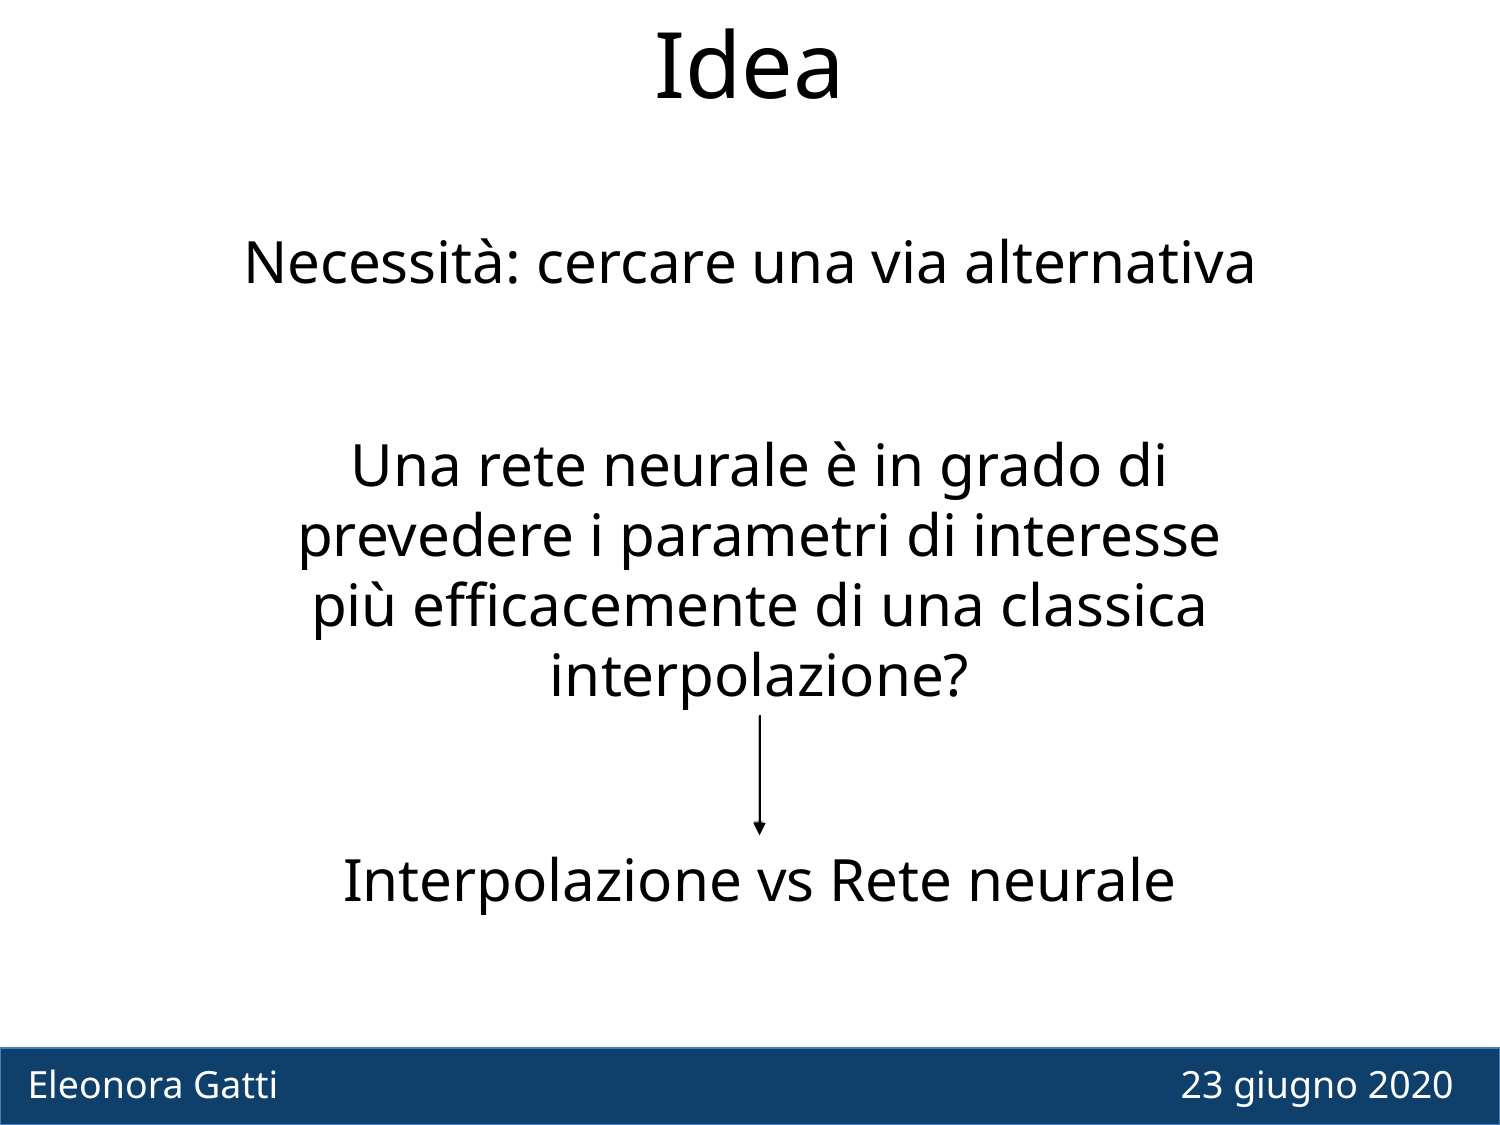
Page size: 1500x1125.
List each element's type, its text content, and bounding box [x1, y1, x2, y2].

text_box Eleonora Gatti [0, 1054, 307, 1114]
text_box 23 giugno 2020 [1164, 1054, 1471, 1114]
text_box Una rete neurale è in grado di prevedere i parametri di interesse più efficacemente di una classica interpolazione? [245, 420, 1274, 716]
text_box Interpolazione vs Rete neurale [328, 835, 1191, 921]
text_box [0, 1047, 1500, 1125]
text_box Idea [182, 0, 1318, 125]
text_box Necessità: cercare una via alternativa [228, 217, 1272, 303]
